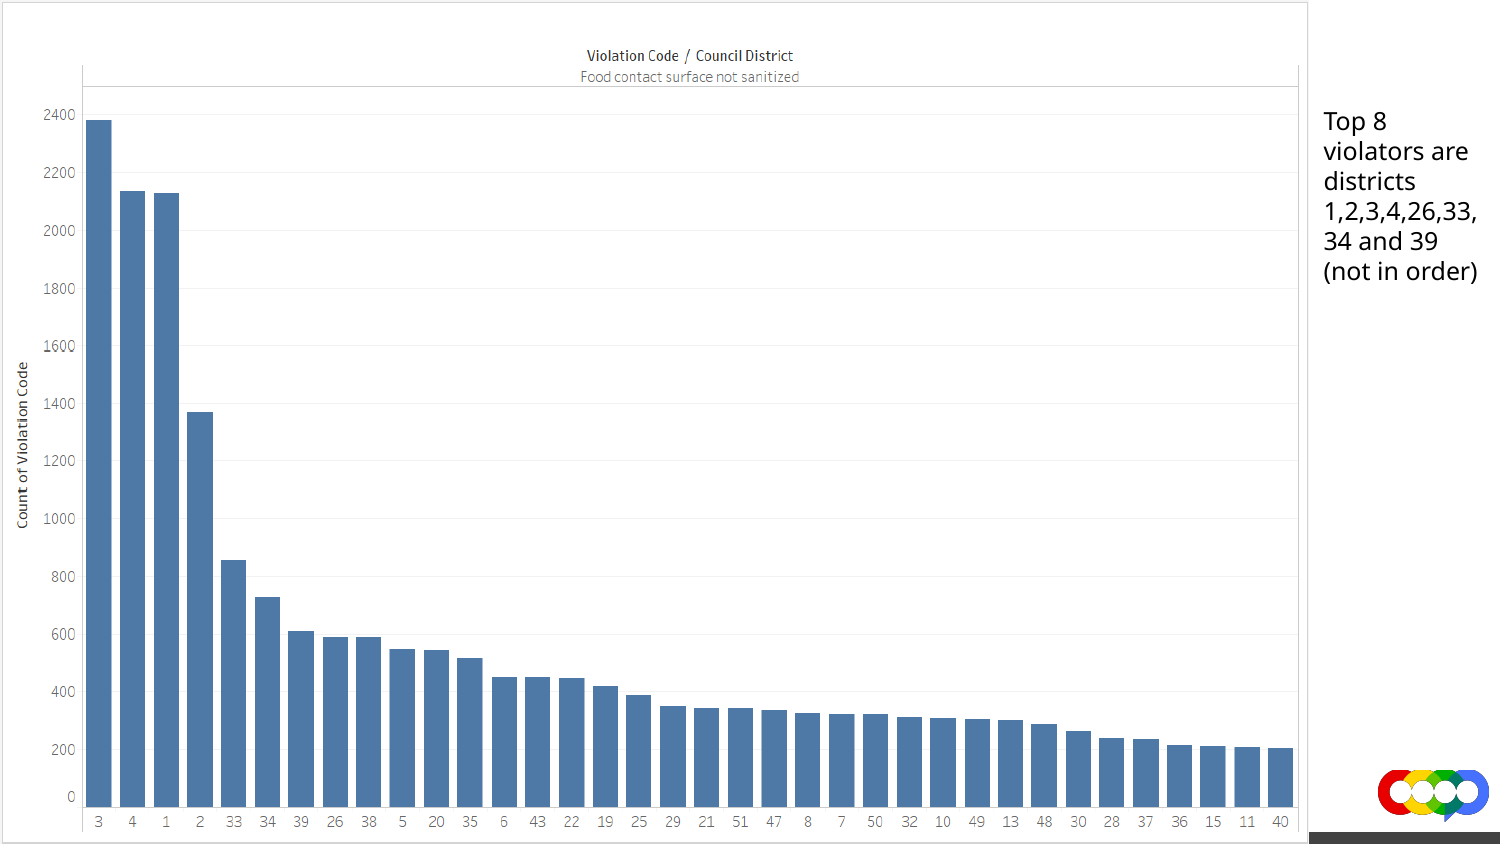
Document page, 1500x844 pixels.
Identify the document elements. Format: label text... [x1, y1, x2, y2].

picture [0, 0, 1309, 844]
text_box Top 8 violators are districts 1,2,3,4,26,33,34 and 39 (not in order) [1313, 90, 1500, 746]
picture [1378, 770, 1489, 822]
